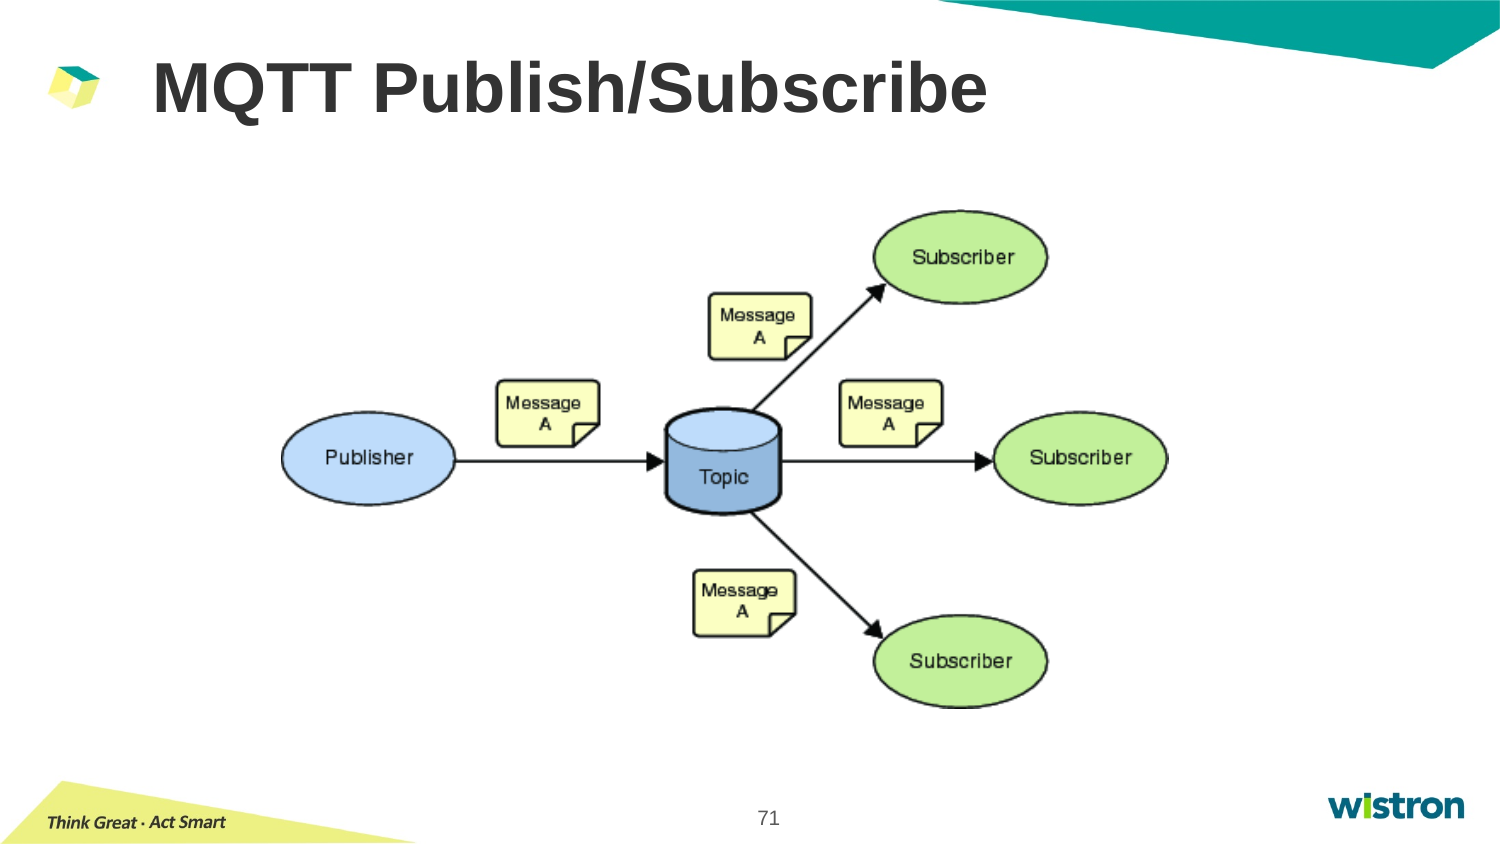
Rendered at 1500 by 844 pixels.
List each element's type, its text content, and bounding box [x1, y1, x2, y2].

slide_number 71 [724, 796, 813, 844]
picture [0, 0, 1500, 844]
title MQTT Publish/Subscribe [137, 34, 1488, 136]
